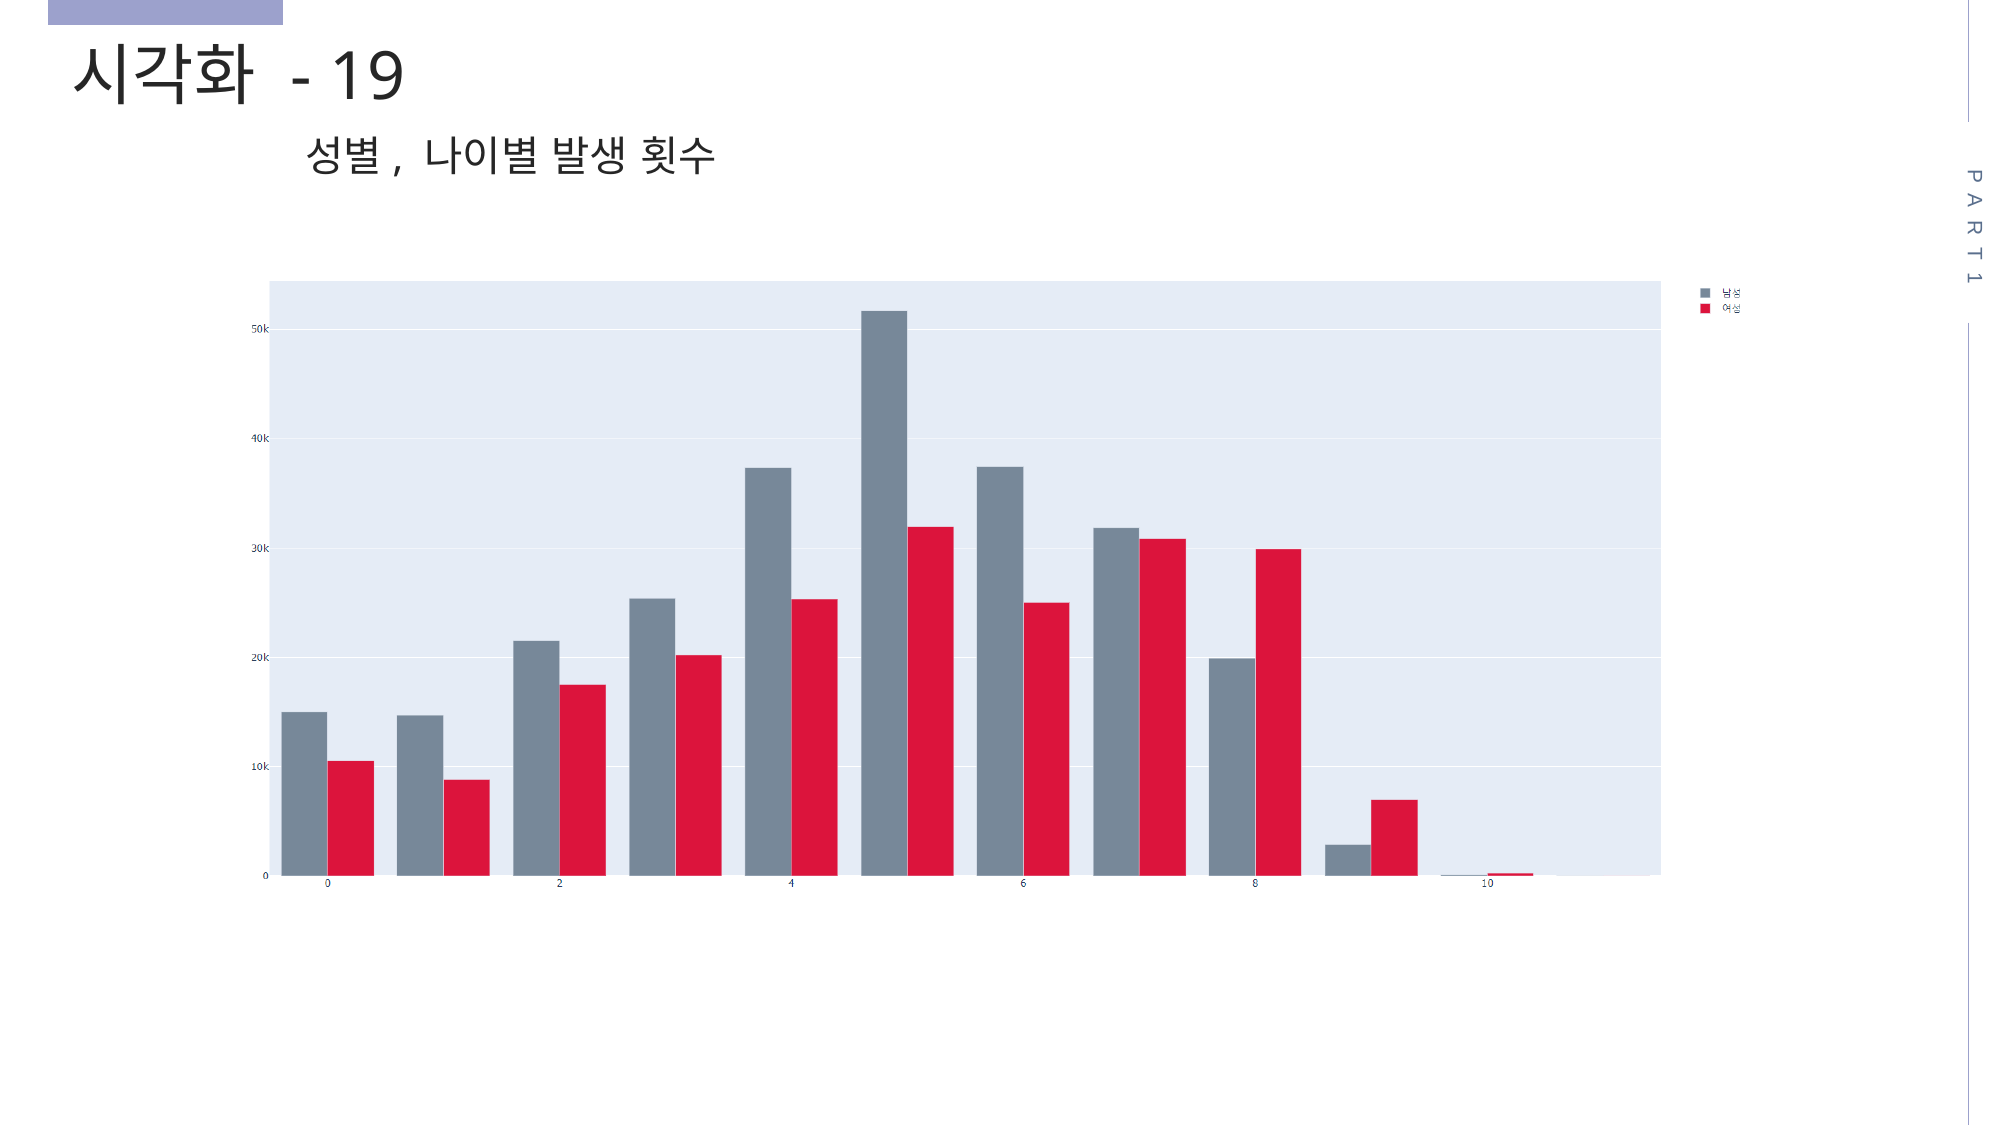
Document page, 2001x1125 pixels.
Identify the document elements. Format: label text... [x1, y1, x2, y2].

text_box 시각화 - 19 [56, 25, 421, 121]
text_box [47, 0, 284, 26]
text_box PART1 [1940, 154, 1997, 301]
text_box 성별, 나이별 발생 횟수 [290, 121, 733, 187]
picture [239, 227, 1761, 923]
